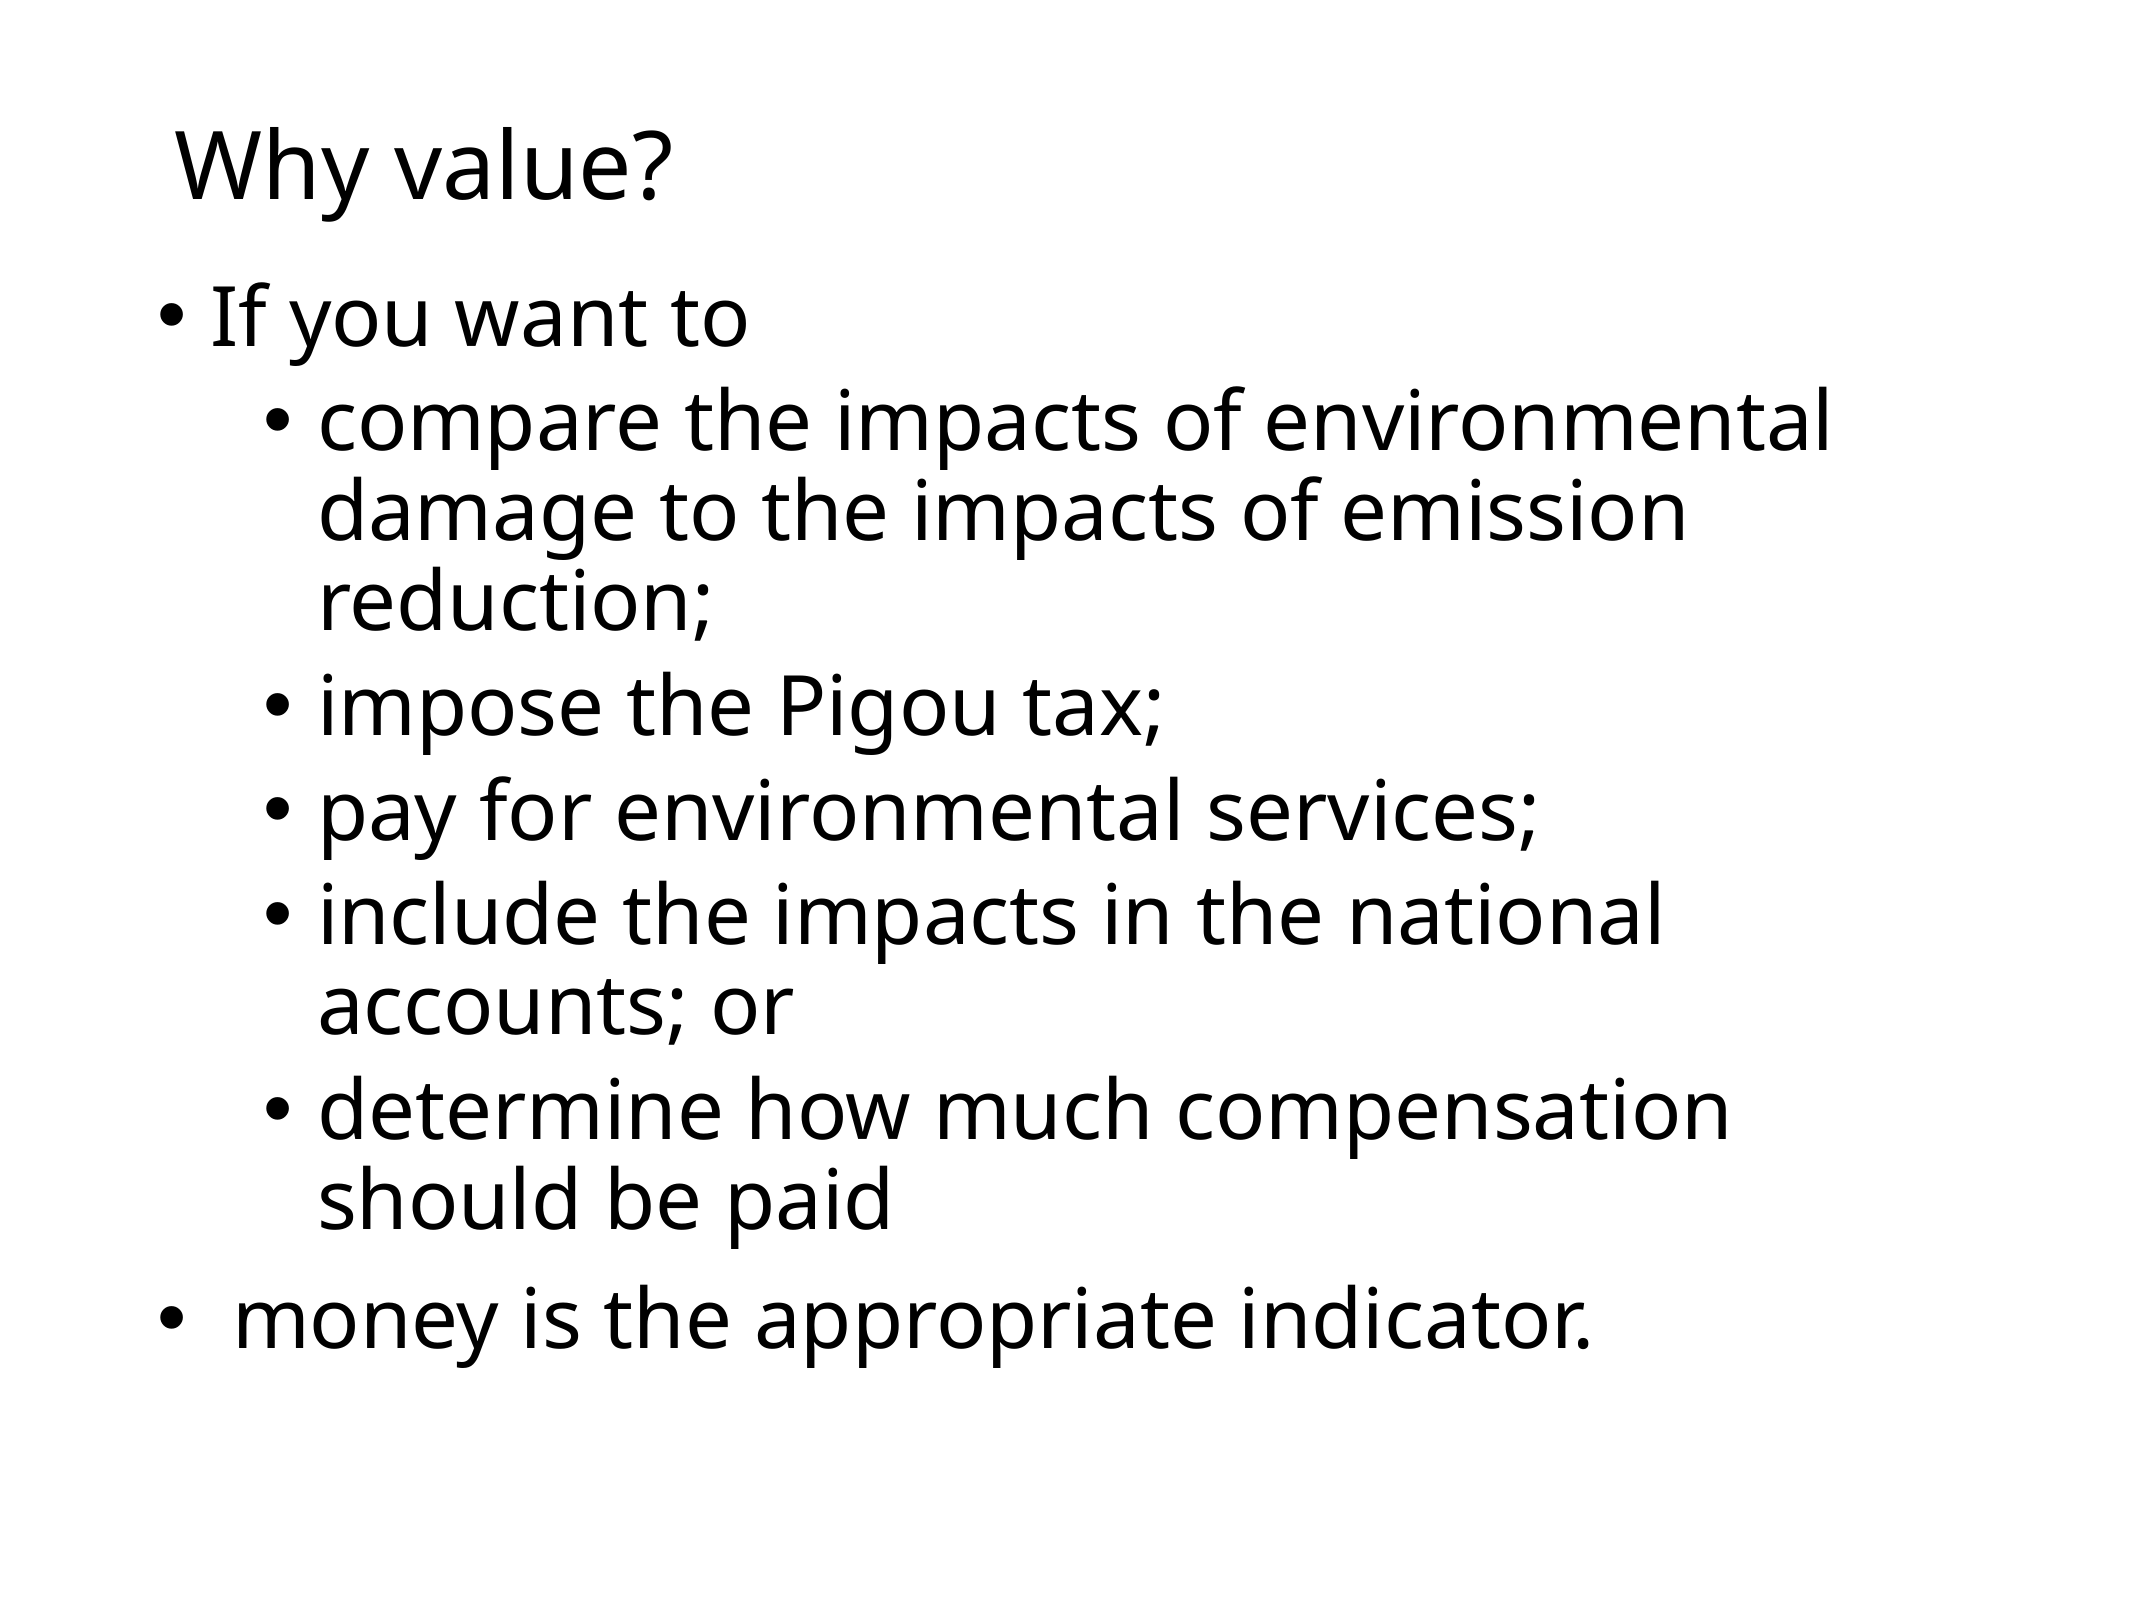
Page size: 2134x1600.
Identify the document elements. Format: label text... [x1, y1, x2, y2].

title Why value? [159, 35, 1974, 266]
list If you want to compare the impacts of environmental damage to the impacts of emission reduction; impose the Pigou tax; pay for environmental services; include the impacts in the national accounts; or determine how much compensation should be paid money is the appropriate indicator. [142, 266, 2021, 1440]
